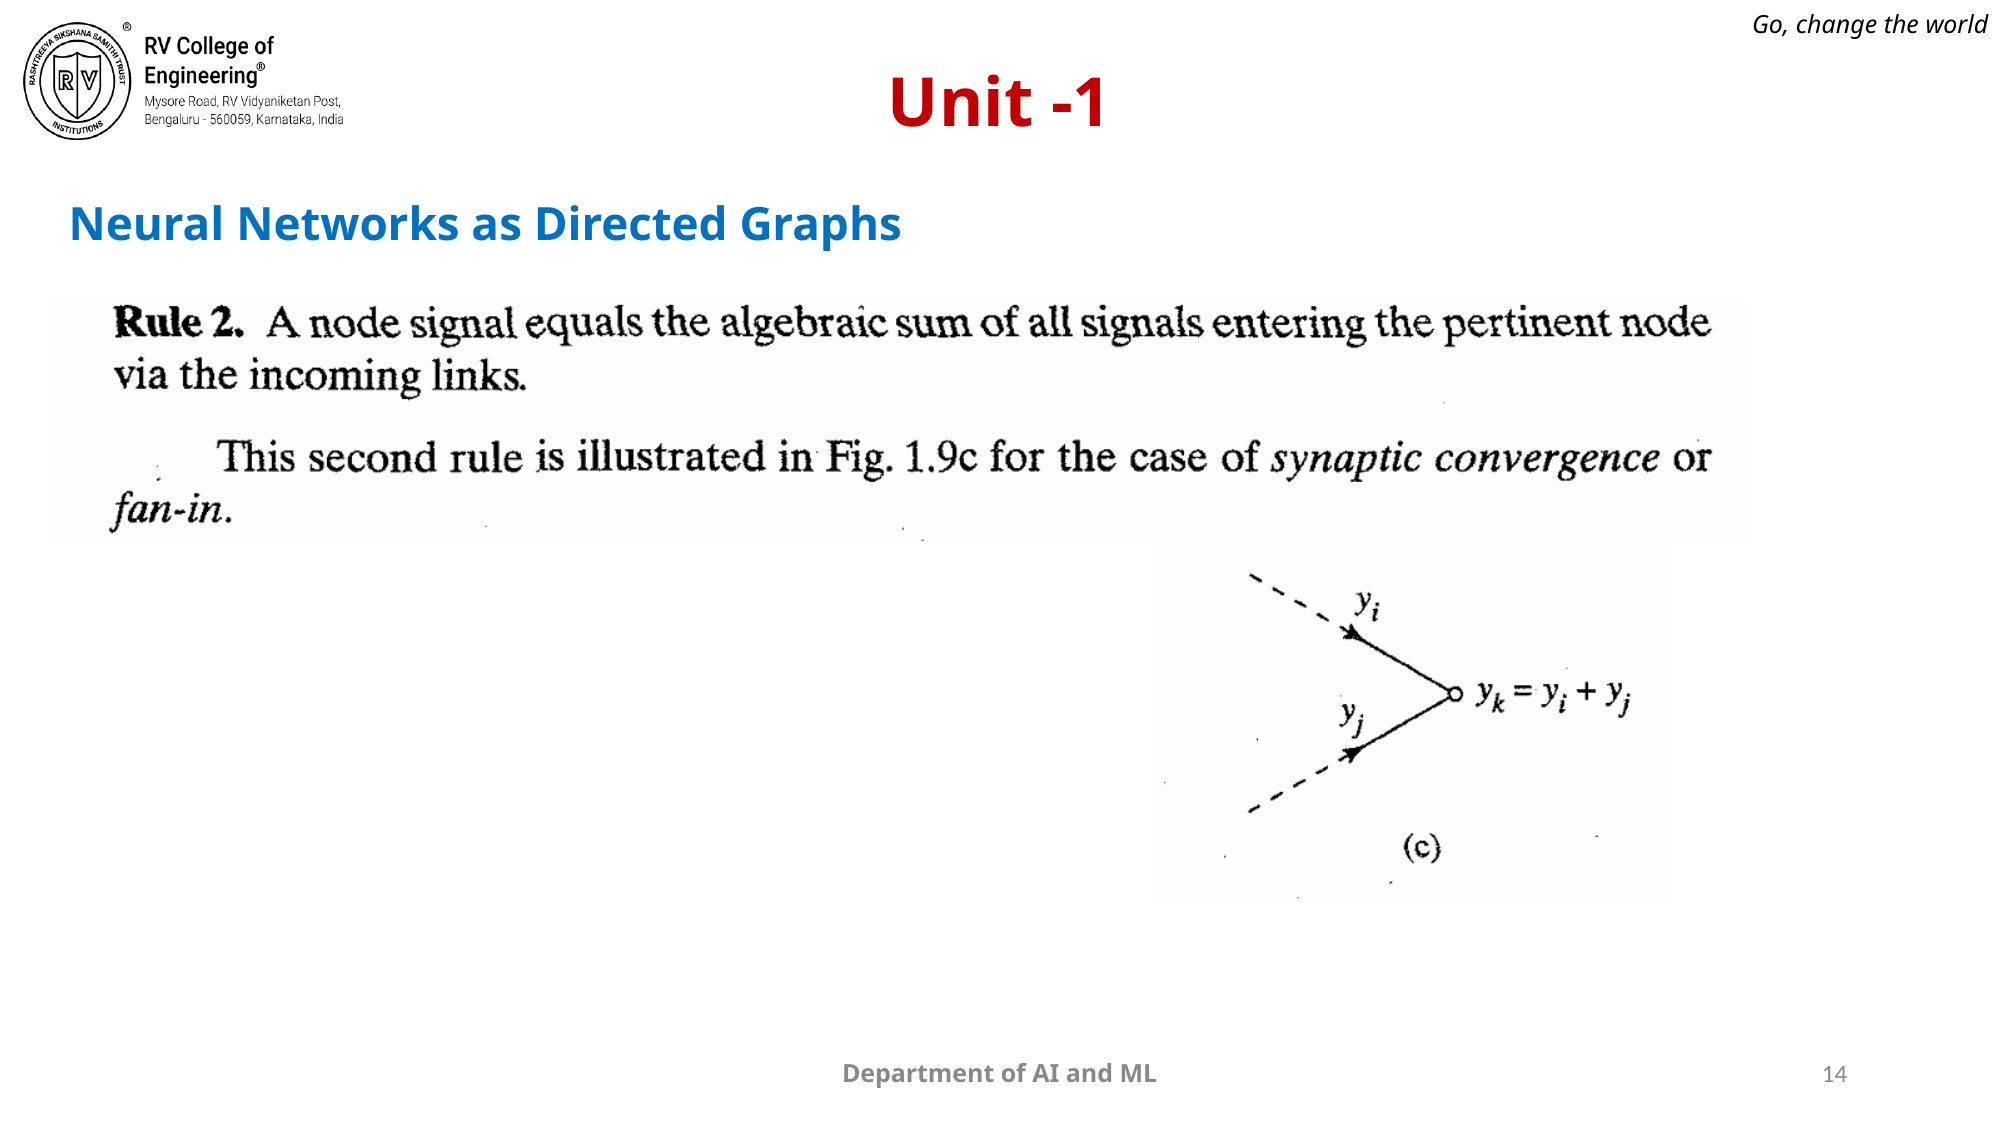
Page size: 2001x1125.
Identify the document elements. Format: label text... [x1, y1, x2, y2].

text_box Neural Networks as Directed Graphs [53, 186, 1133, 257]
footer Department of AI and ML [662, 1042, 1338, 1103]
slide_number 14 [1412, 1042, 1863, 1103]
picture [53, 300, 1746, 907]
picture [23, 22, 343, 140]
title Unit -1 [137, 59, 1863, 149]
